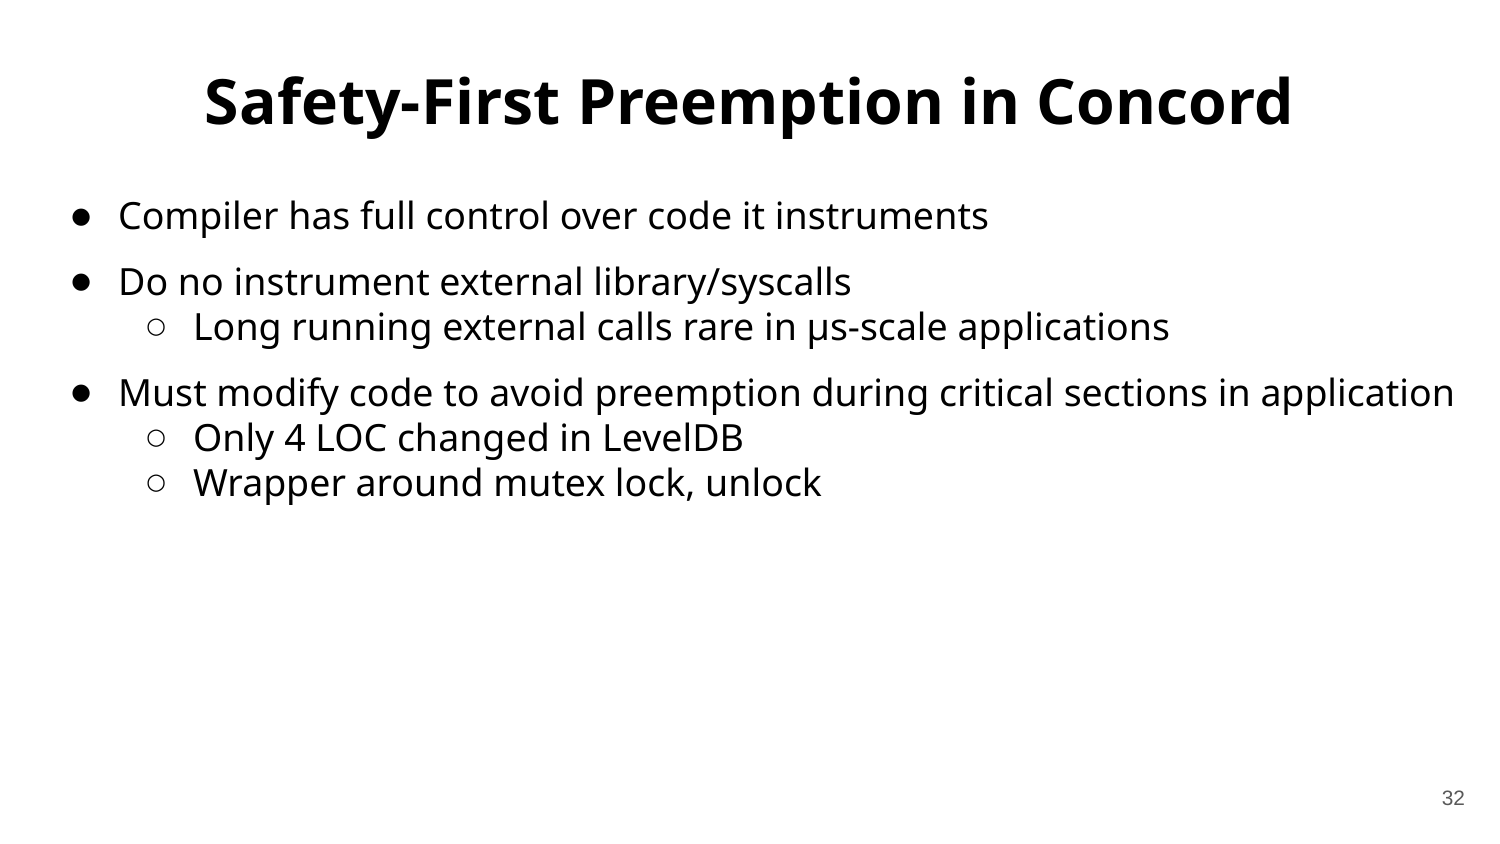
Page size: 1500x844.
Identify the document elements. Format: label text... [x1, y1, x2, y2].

slide_number 32 [1389, 764, 1480, 830]
list Compiler has full control over code it instruments Do no instrument external library/syscalls Long running external calls rare in µs-scale applications Must modify code to avoid preemption during critical sections in application Only 4 LOC changed in LevelDB Wrapper around mutex lock, unlock [38, 177, 1500, 738]
title Safety-First Preemption in Concord [0, 47, 1500, 142]
